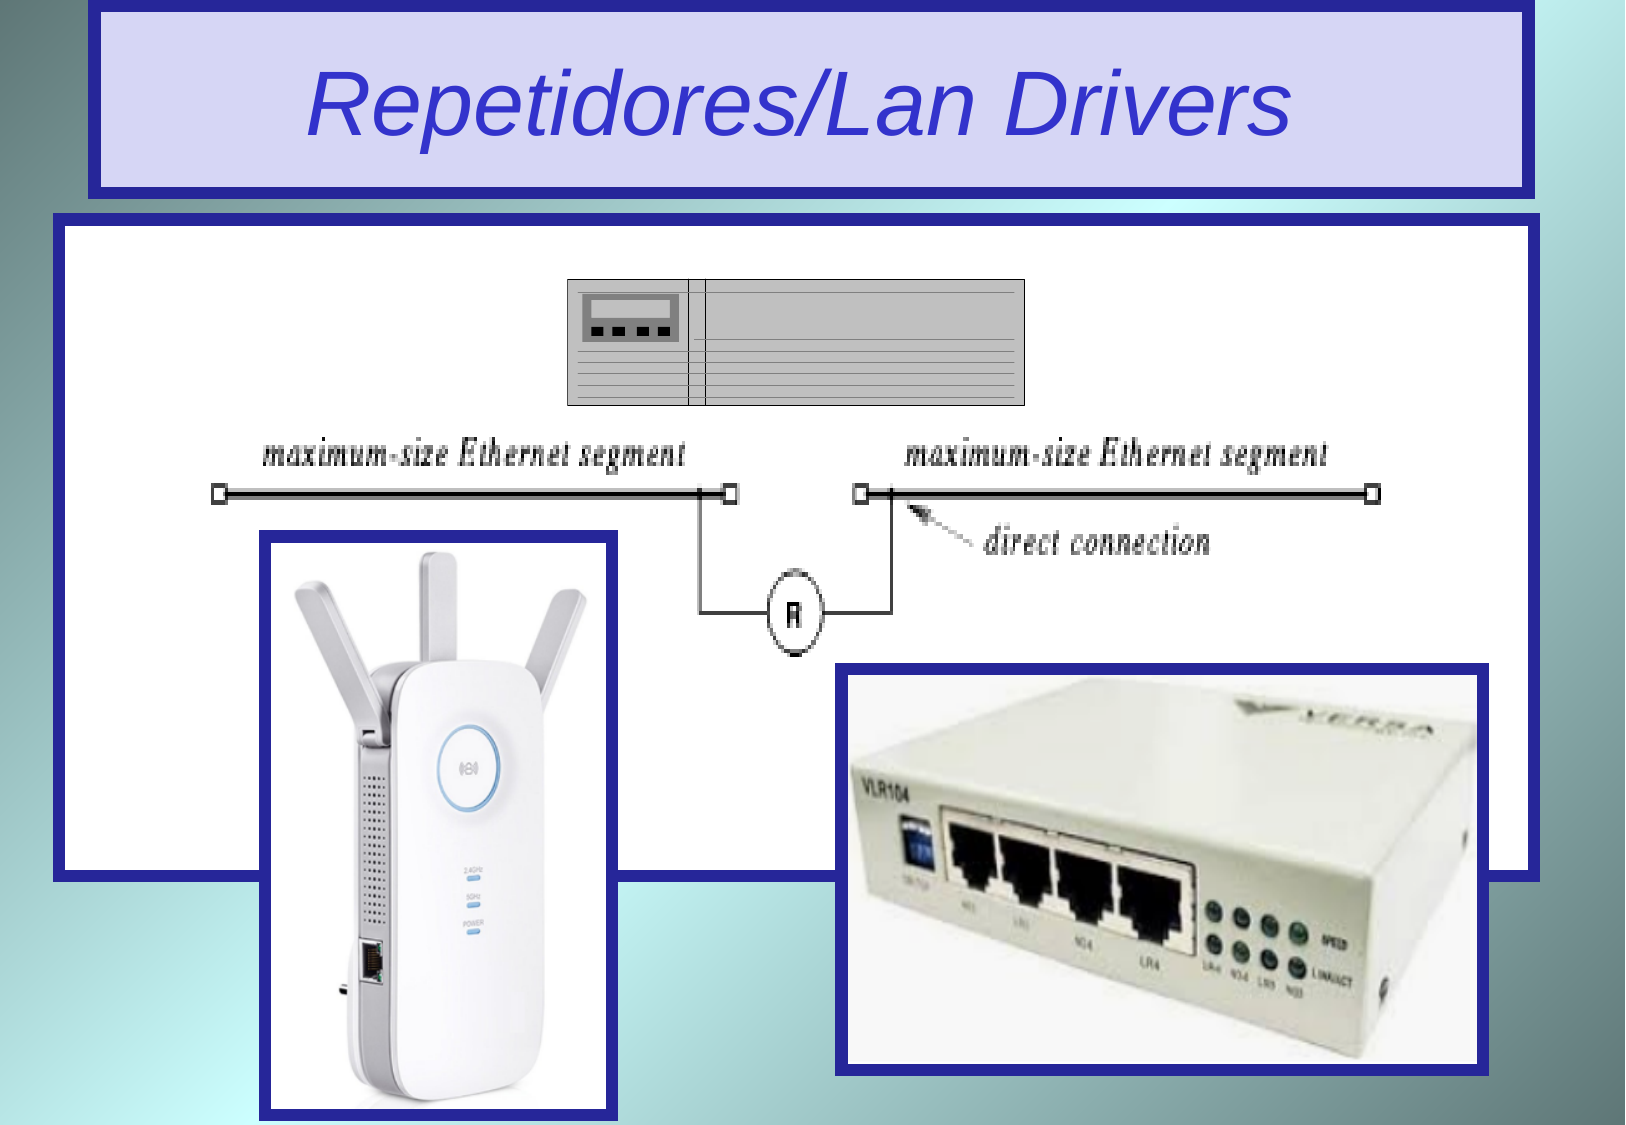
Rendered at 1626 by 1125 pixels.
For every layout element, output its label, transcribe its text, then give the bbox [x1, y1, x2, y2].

title Repetidores/Lan Drivers [94, 5, 1529, 194]
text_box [64, 225, 1528, 1110]
